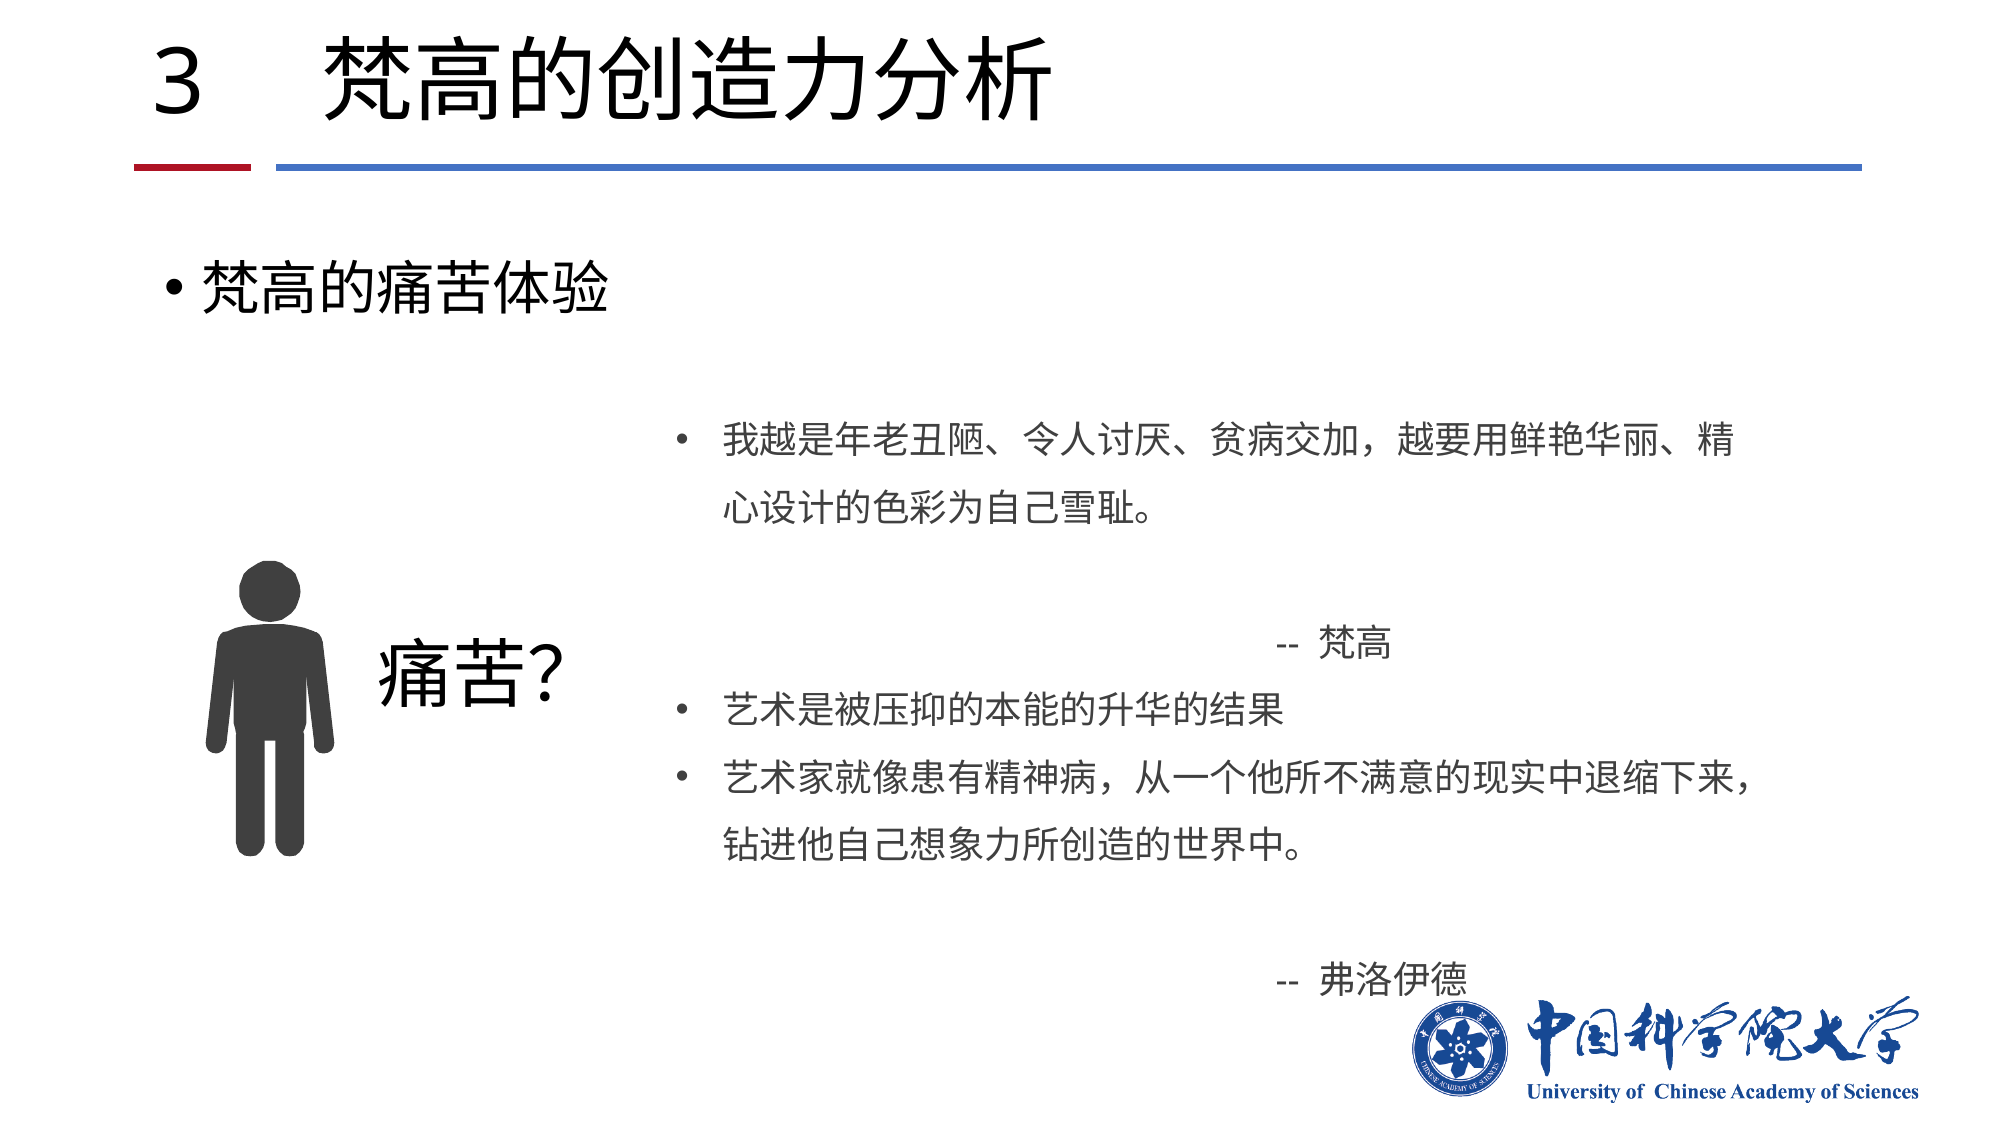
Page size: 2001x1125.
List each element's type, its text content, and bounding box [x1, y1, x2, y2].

title 3 梵高的创造力分析 [137, 21, 1432, 147]
list 梵高的痛苦体验 [149, 226, 1875, 941]
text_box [205, 386, 1765, 871]
picture [1412, 996, 1919, 1103]
